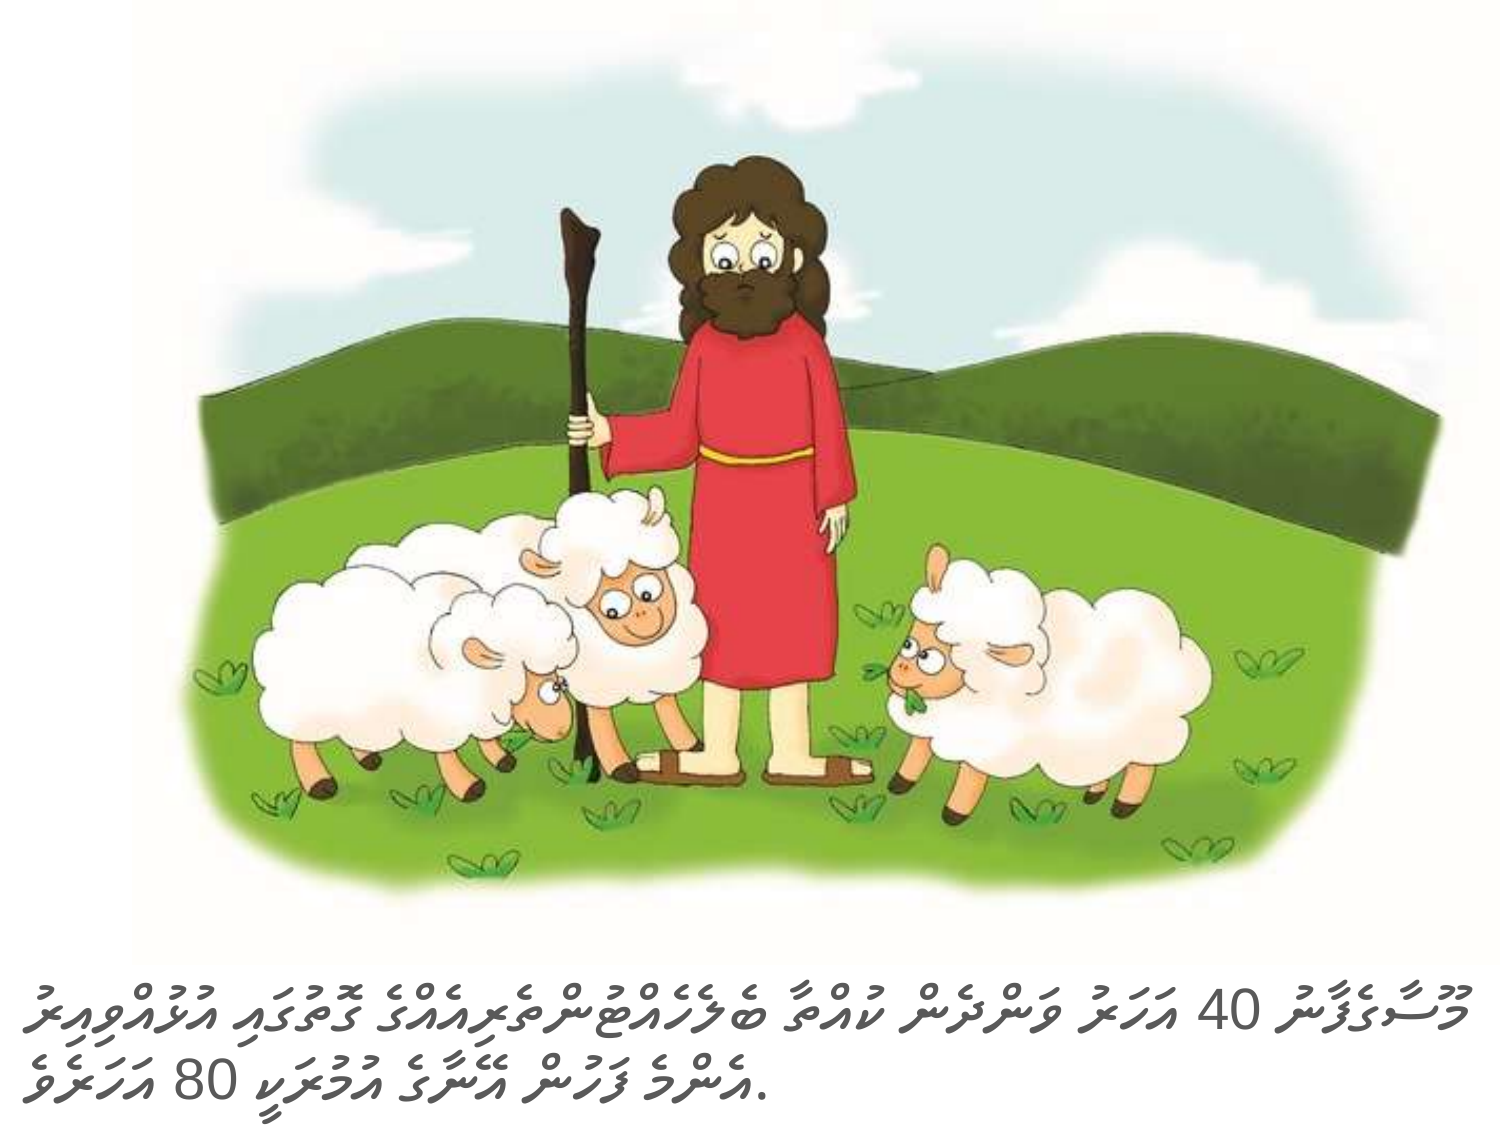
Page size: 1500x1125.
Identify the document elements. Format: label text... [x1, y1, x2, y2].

text_box މޫސާގެފާނު 40 އަހަރު ވަންދެން ކުއްތާ ބެލެހެއްޓުންތެރިއެއްގެ ގޮތުގައި އުޅުއްވިއިރު އެންމެ ފަހުން އޭނާގެ އުމުރަކީ 80 އަހަރެވެ. [11, 964, 1498, 1119]
picture [132, 0, 1500, 965]
